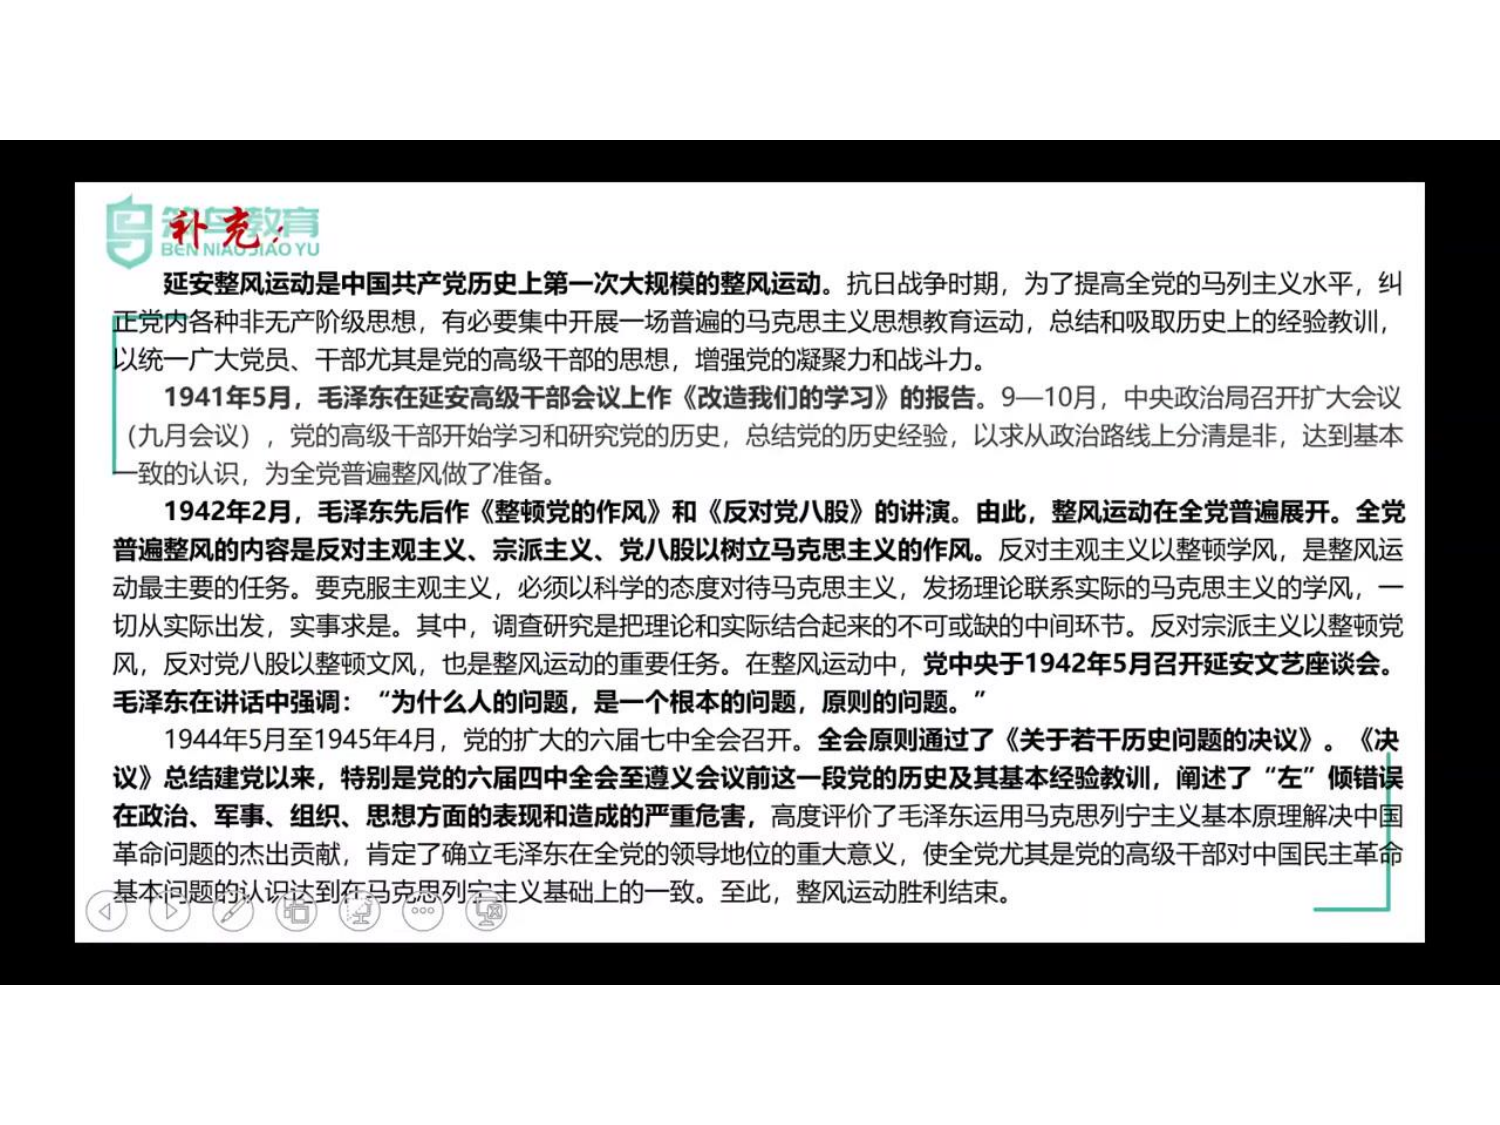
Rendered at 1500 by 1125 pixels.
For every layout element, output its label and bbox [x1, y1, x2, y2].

picture [0, 140, 1500, 985]
